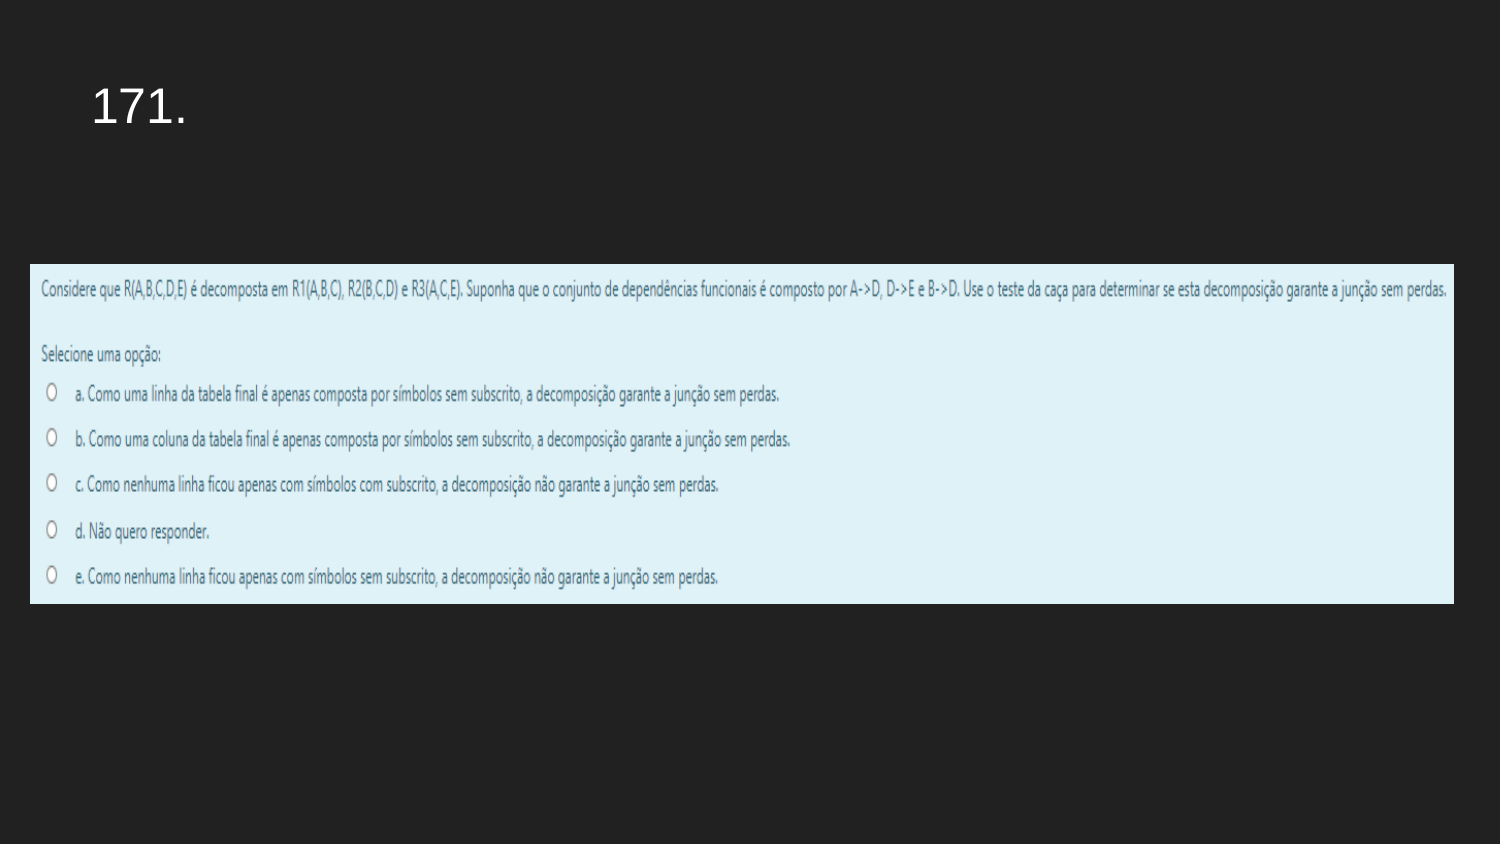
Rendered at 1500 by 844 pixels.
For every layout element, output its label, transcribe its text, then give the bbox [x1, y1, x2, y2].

title 171. [76, 58, 244, 144]
picture [30, 264, 1454, 604]
